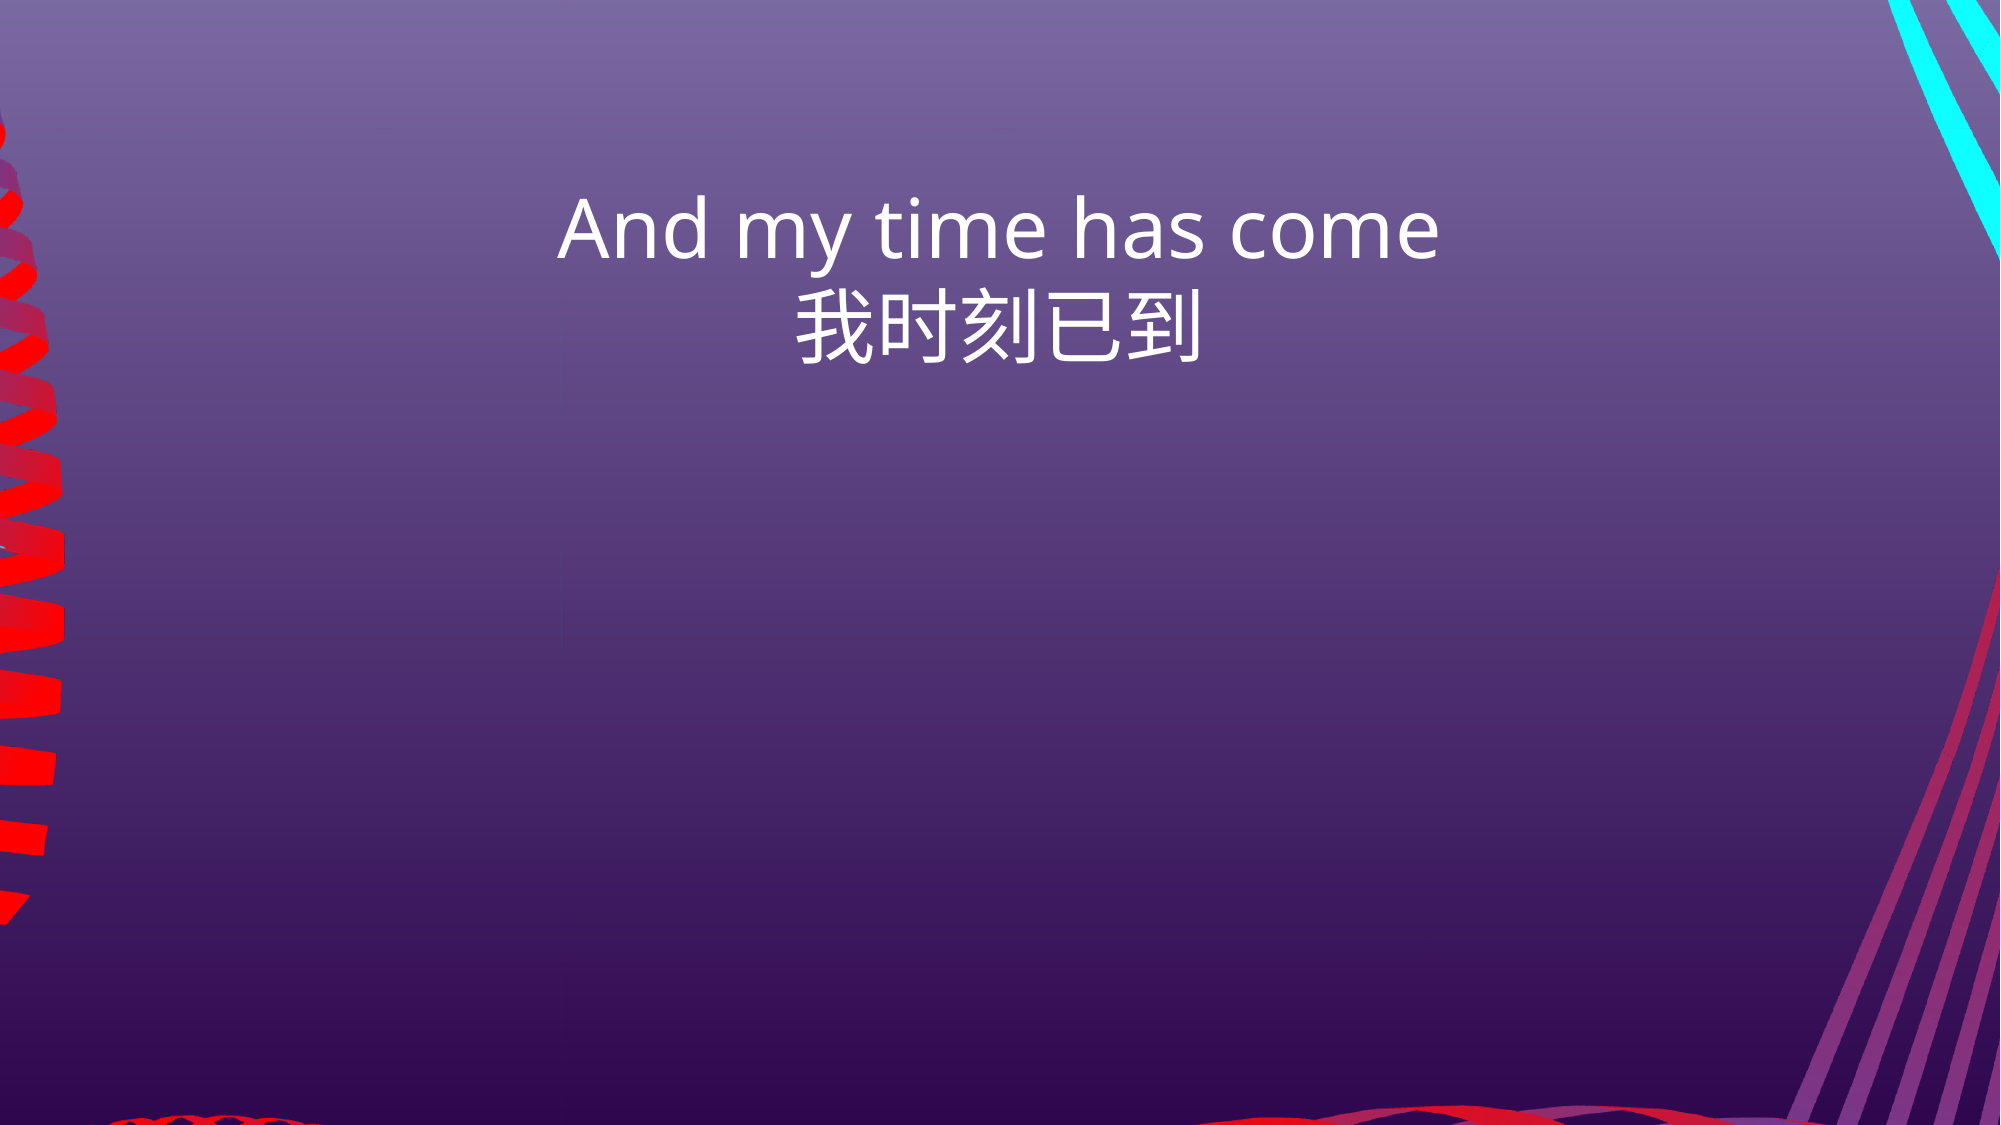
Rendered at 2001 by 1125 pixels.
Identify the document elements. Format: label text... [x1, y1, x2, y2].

picture [0, 0, 2001, 1125]
text_box And my time has come 我时刻已到 [99, 168, 1900, 382]
